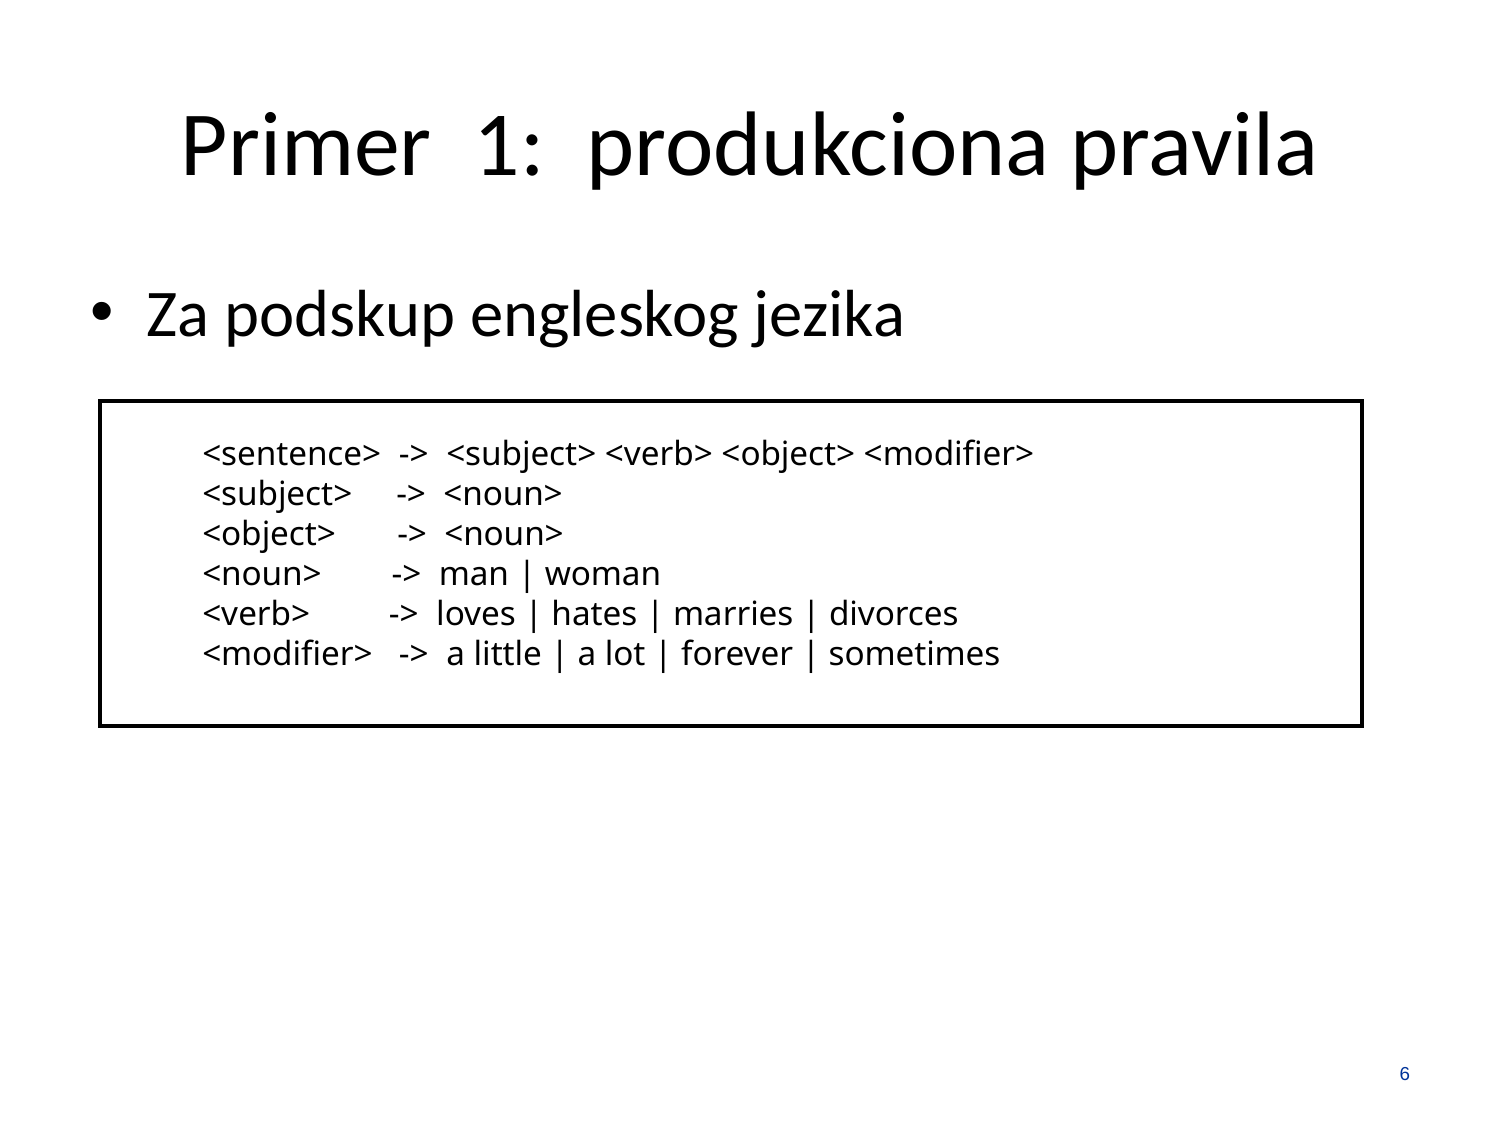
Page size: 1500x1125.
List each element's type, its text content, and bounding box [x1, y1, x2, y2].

list Za podskup engleskog jezika [75, 262, 1425, 1005]
title Primer 1: produkciona pravila [75, 45, 1425, 233]
slide_number 6 [1074, 1042, 1425, 1103]
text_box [99, 400, 1363, 727]
